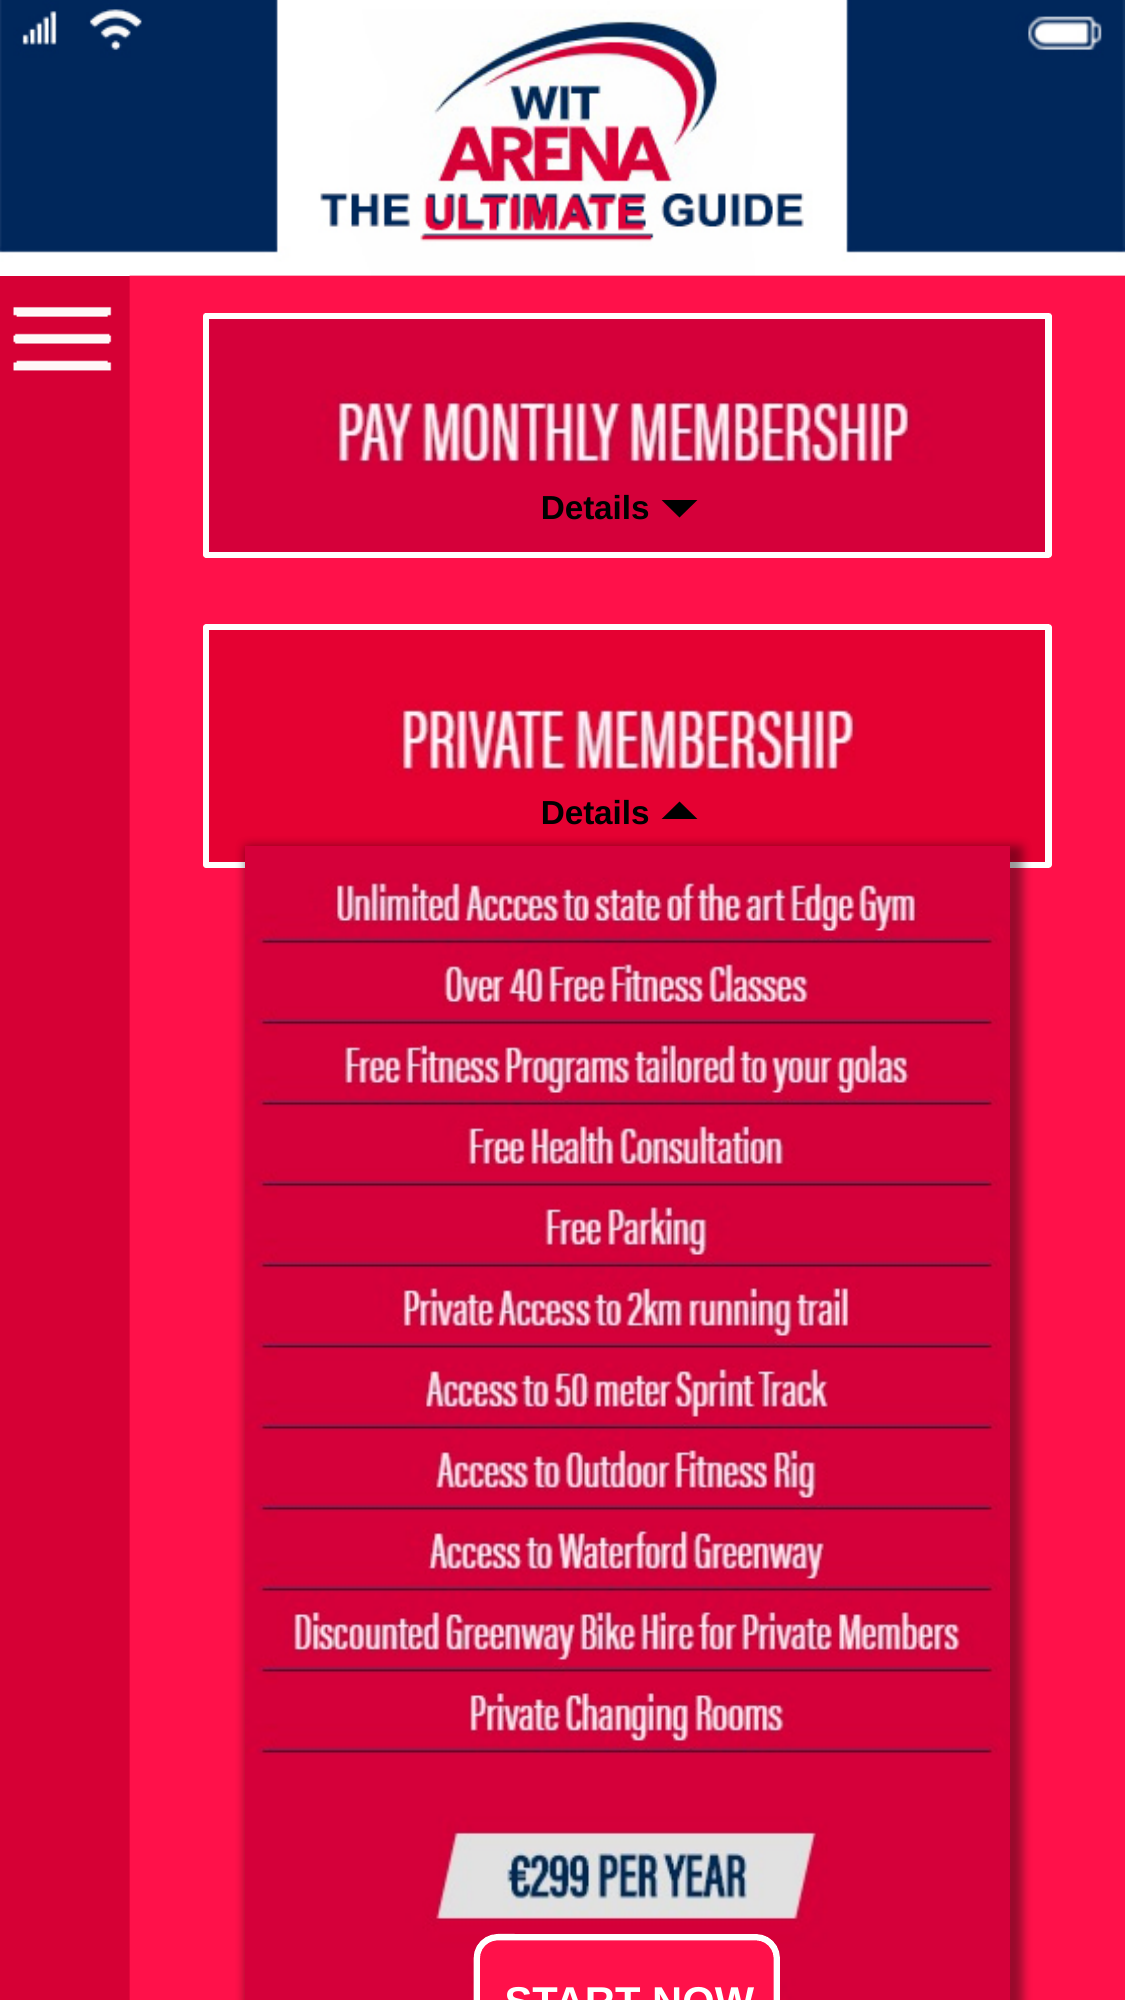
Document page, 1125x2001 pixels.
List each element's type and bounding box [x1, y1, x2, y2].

picture [209, 318, 1046, 552]
picture [0, 0, 1125, 407]
picture [209, 630, 1046, 2000]
text_box [129, 276, 1125, 2000]
